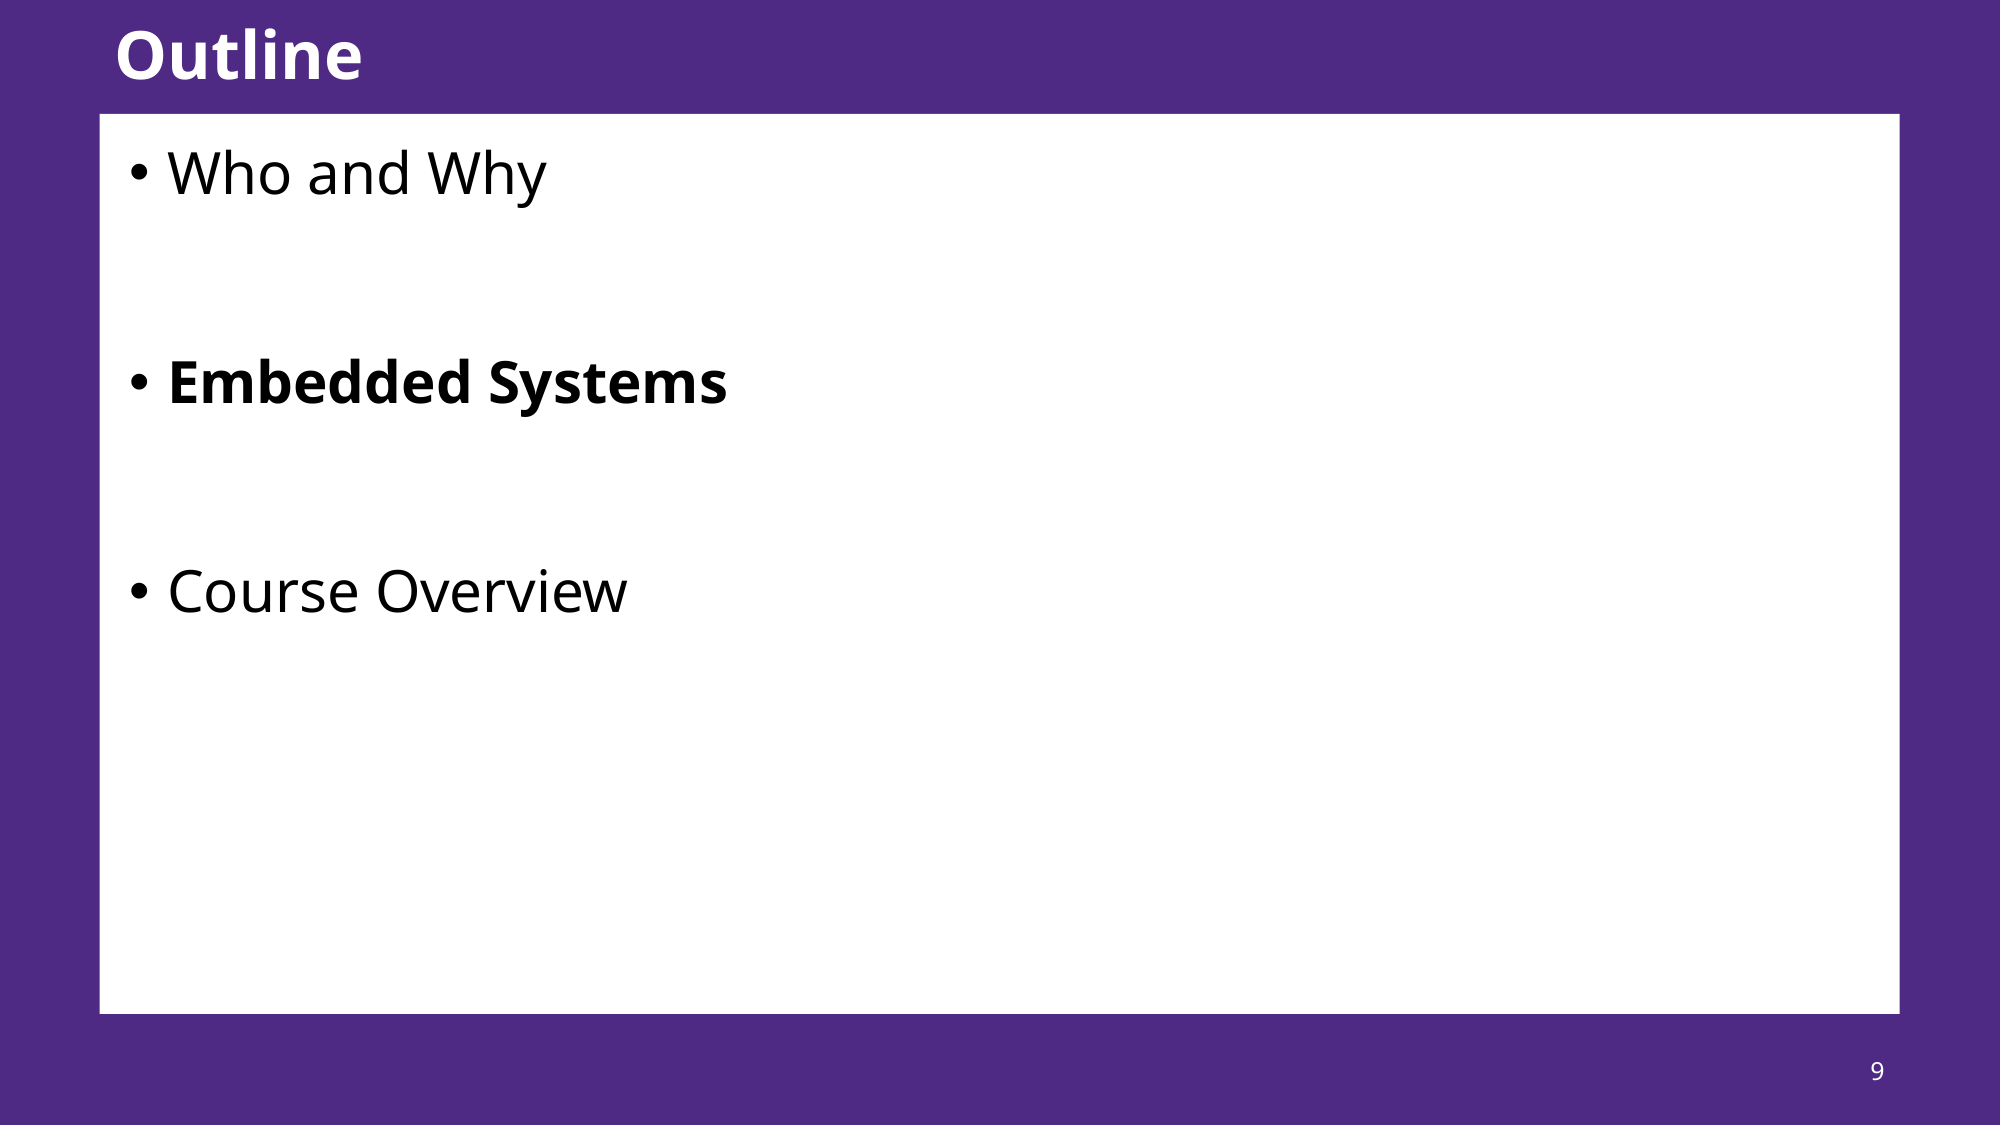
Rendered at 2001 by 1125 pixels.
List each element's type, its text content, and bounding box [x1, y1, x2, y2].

list Who and Why Embedded Systems Course Overview [99, 114, 1900, 1014]
slide_number 9 [1749, 1042, 1900, 1103]
title Outline [99, 1, 1900, 114]
